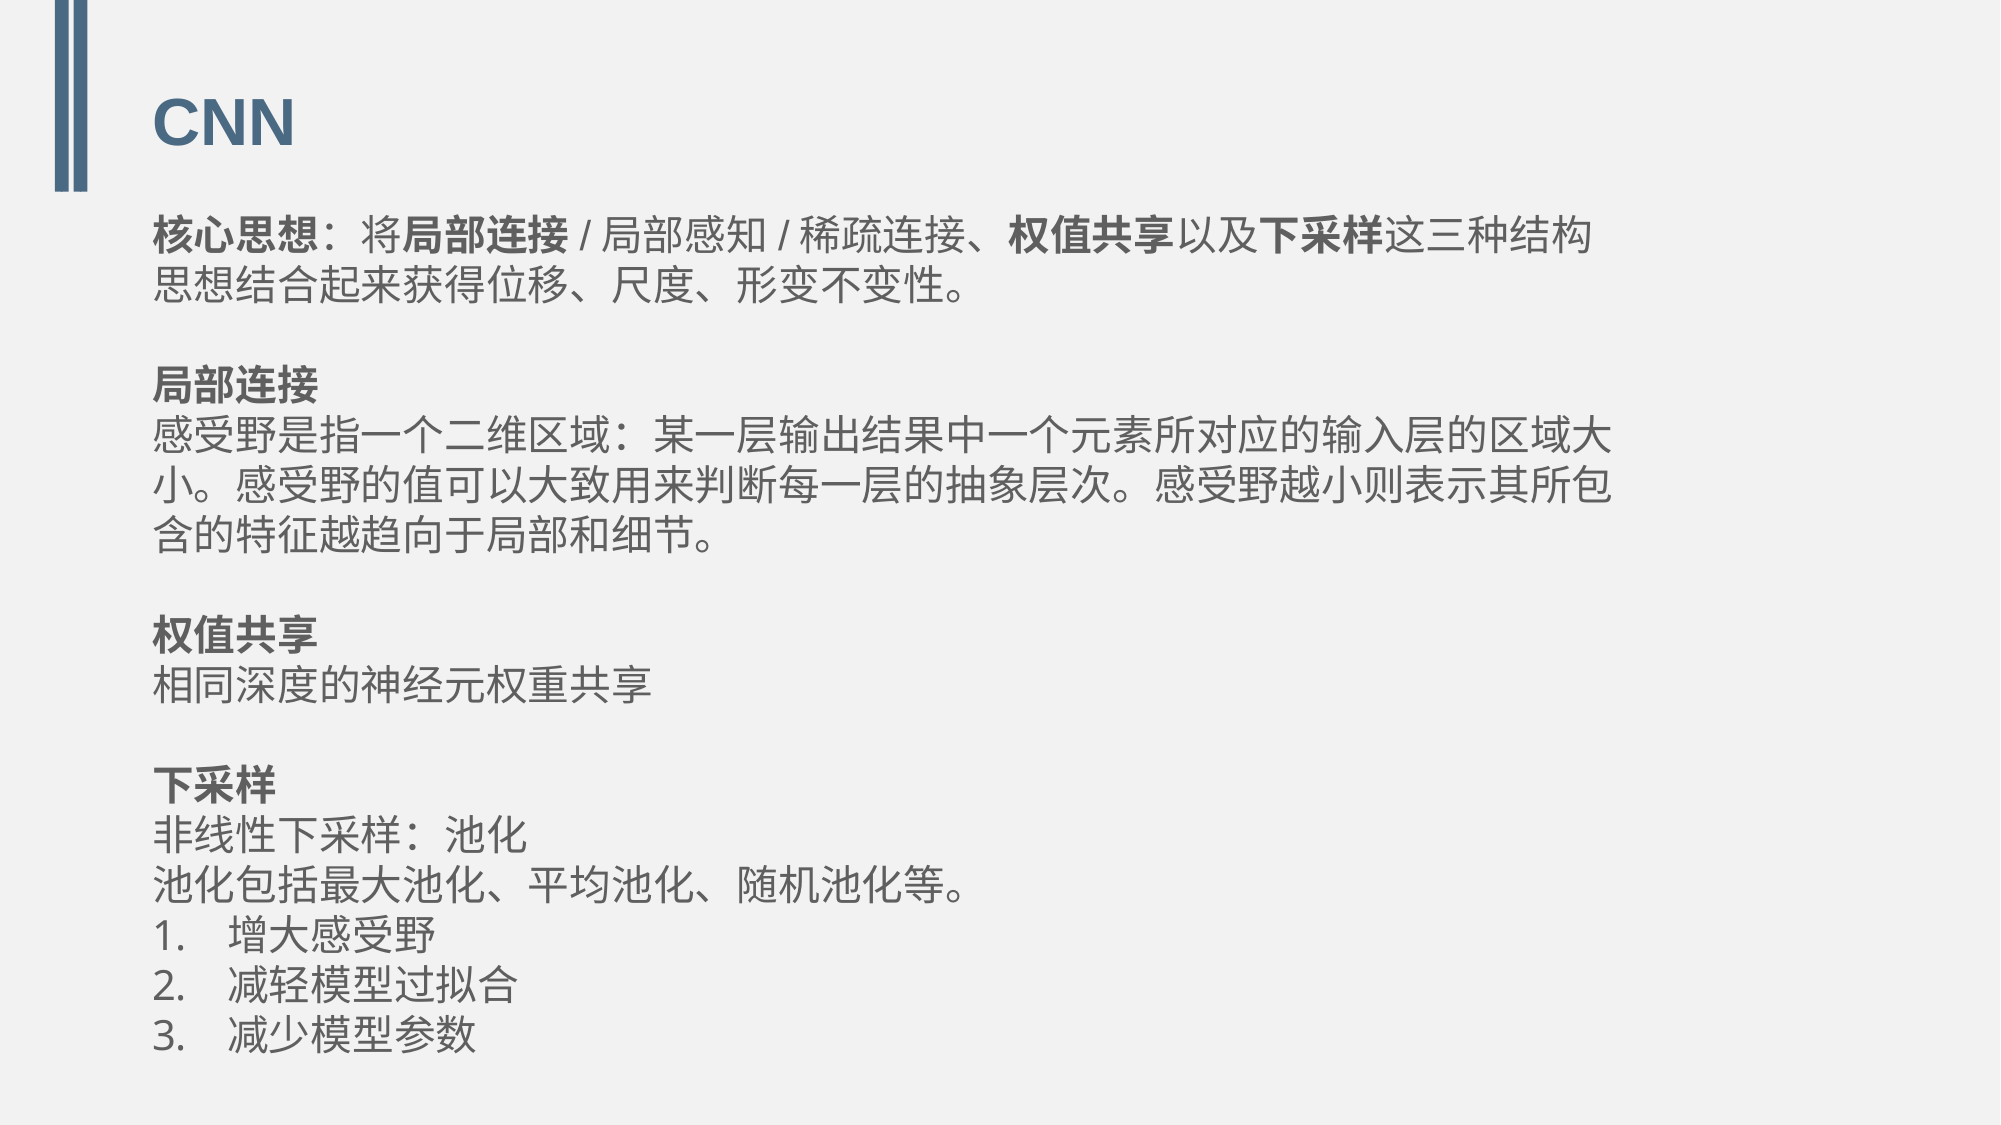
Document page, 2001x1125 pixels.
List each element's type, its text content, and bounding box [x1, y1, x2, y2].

text_box 核心思想：将局部连接/局部感知/稀疏连接、权值共享以及下采样这三种结构思想结合起来获得位移、尺度、形变不变性。 局部连接 感受野是指一个二维区域：某一层输出结果中一个元素所对应的输入层的区域大小。感受野的值可以大致用来判断每一层的抽象层次。感受野越小则表示其所包含的特征越趋向于局部和细节。 权值共享 相同深度的神经元权重共享 下采样 非线性下采样：池化 池化包括最大池化、平均池化、随机池化等。 增大感受野 减轻模型过拟合 减少模型参数 [137, 201, 1638, 1067]
title CNN [137, 64, 1863, 184]
text_box [73, 0, 82, 193]
text_box [54, 0, 63, 193]
